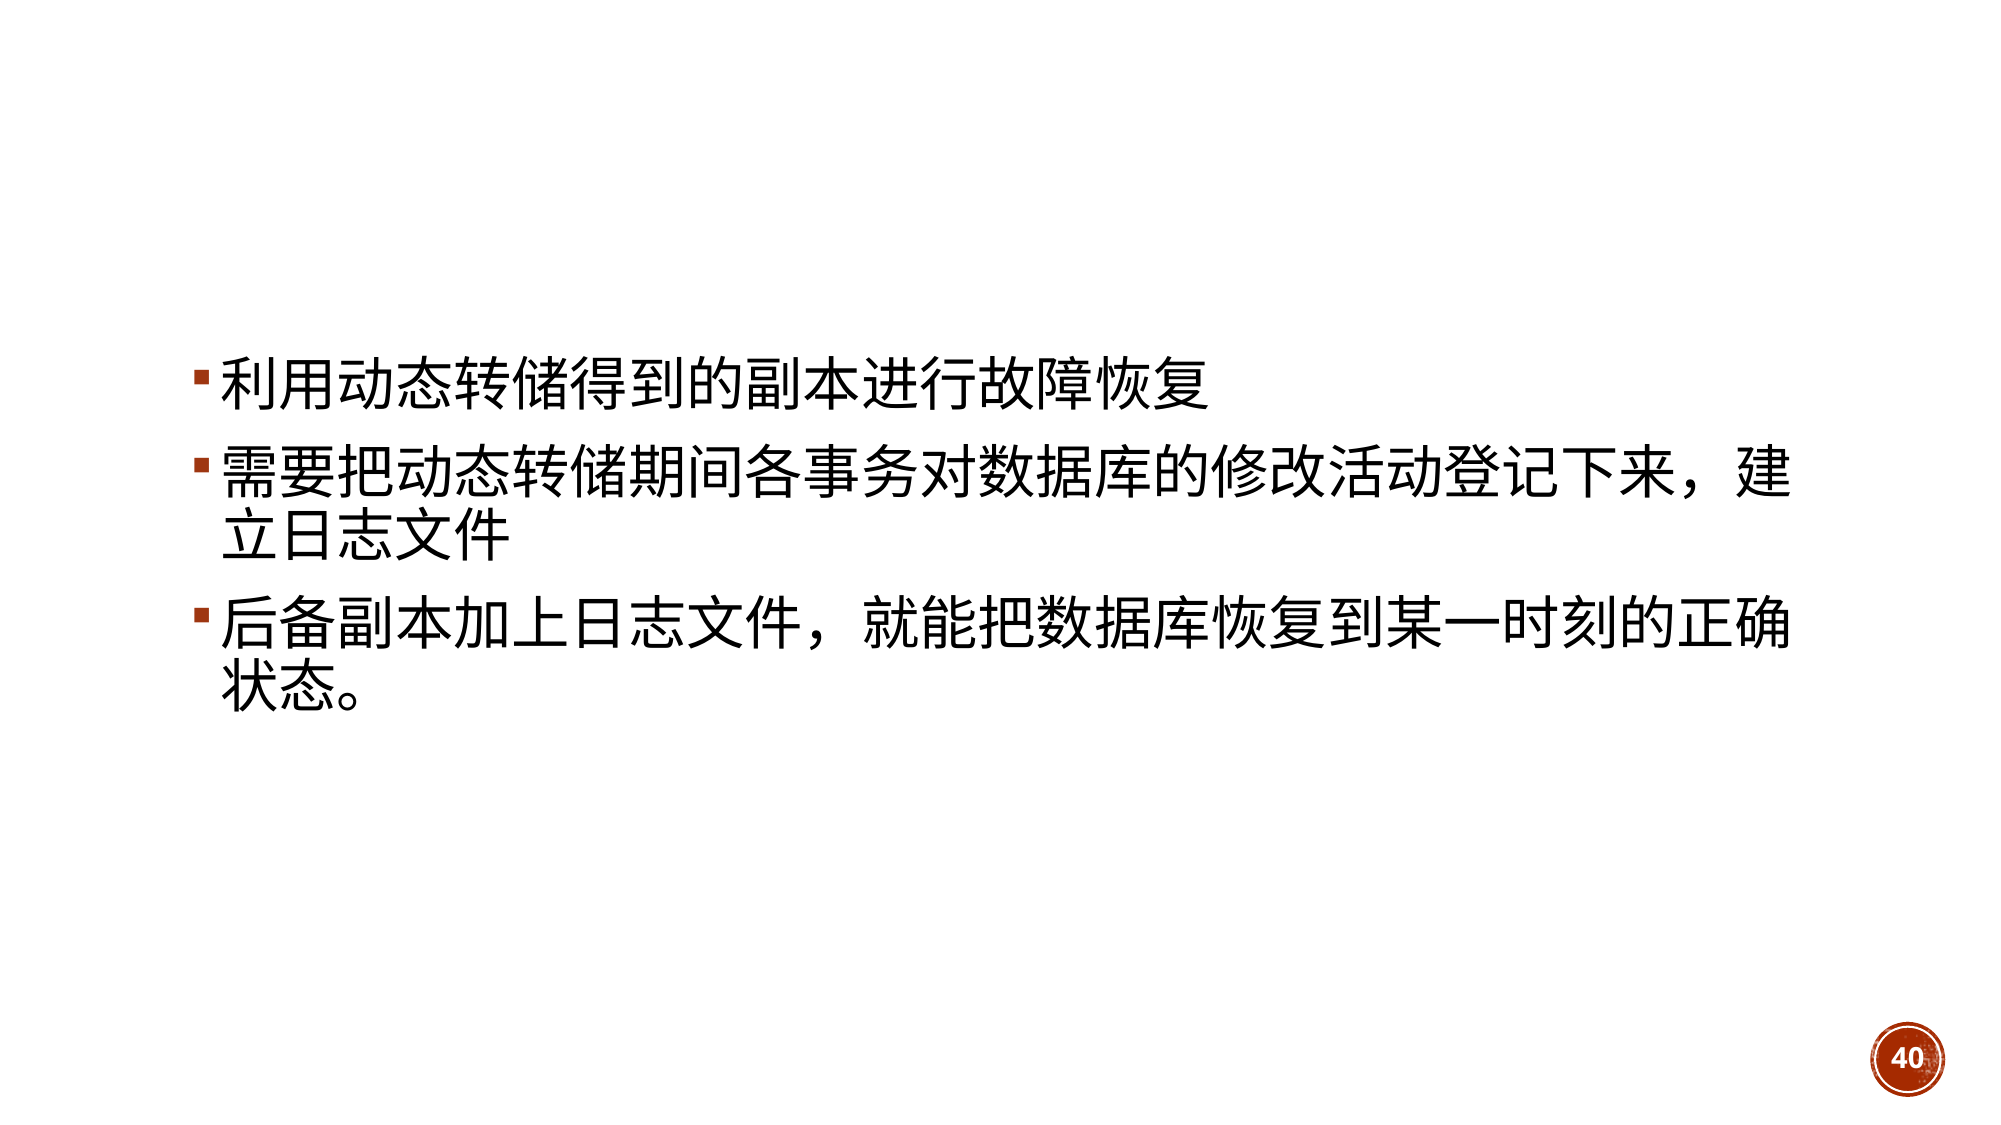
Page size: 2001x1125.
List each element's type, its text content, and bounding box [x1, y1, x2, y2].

slide_number 40 [1855, 1028, 1961, 1089]
list 利用动态转储得到的副本进行故障恢复 需要把动态转储期间各事务对数据库的修改活动登记下来，建立日志文件 后备副本加上日志文件，就能把数据库恢复到某一时刻的正确状态。 [175, 348, 1826, 1013]
